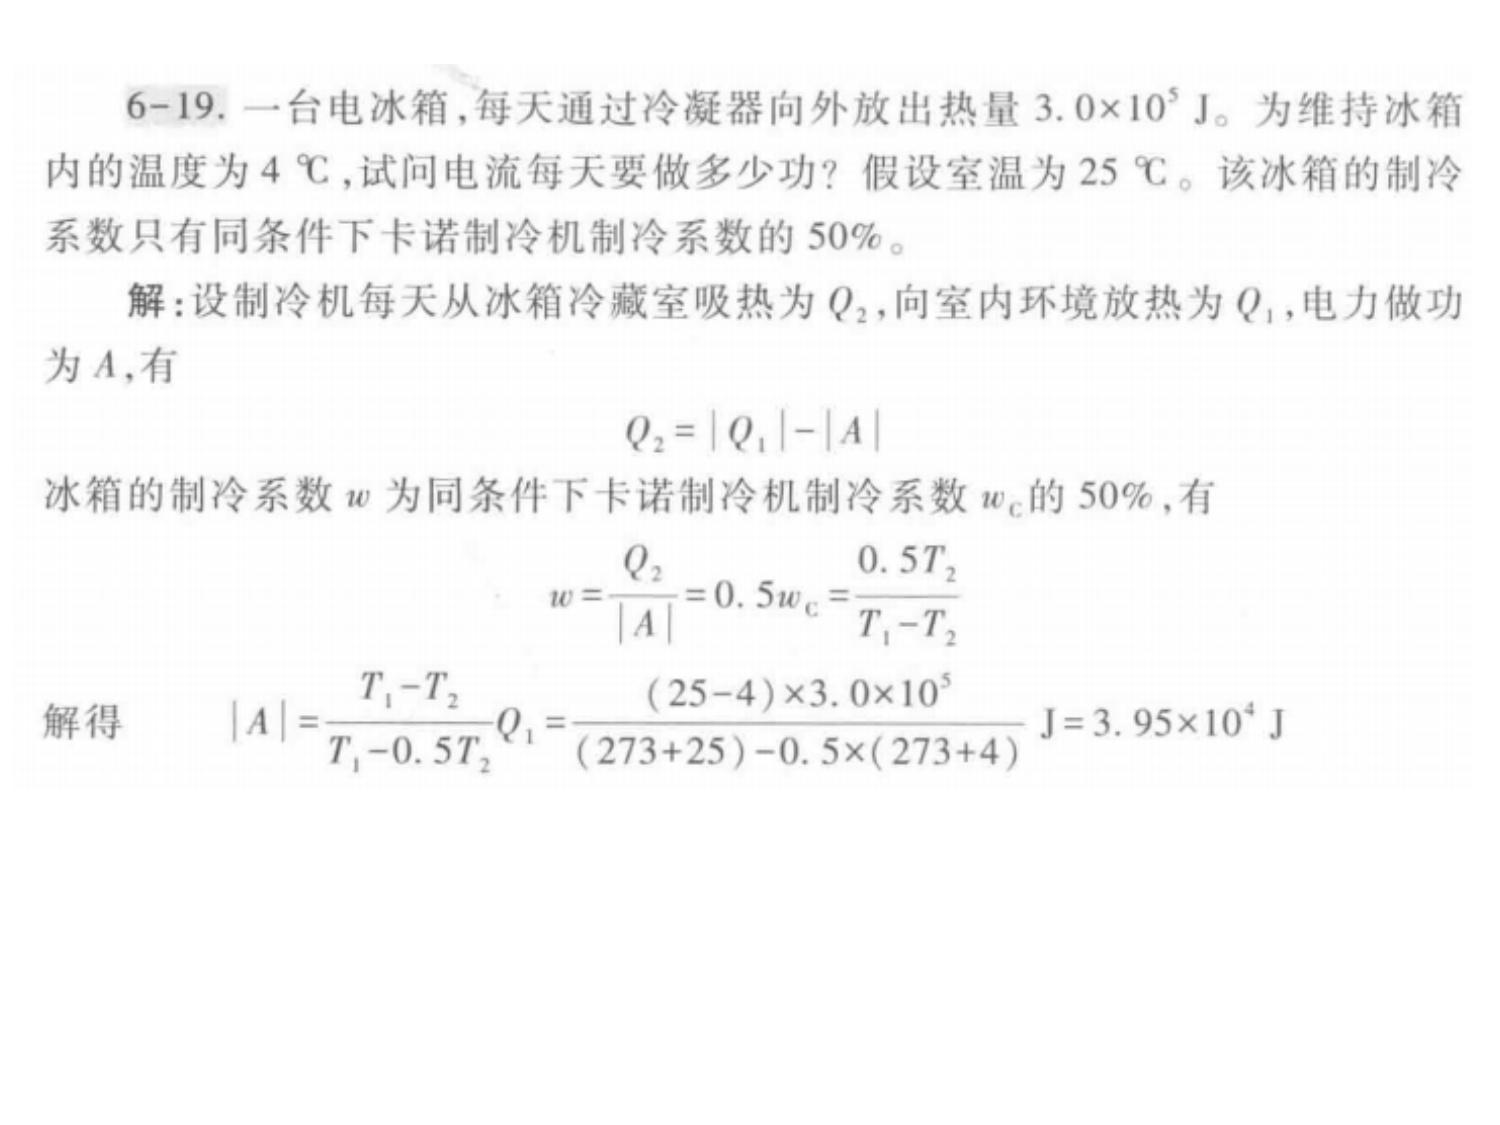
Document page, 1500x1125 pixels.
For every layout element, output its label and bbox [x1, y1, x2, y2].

picture [13, 63, 1474, 791]
